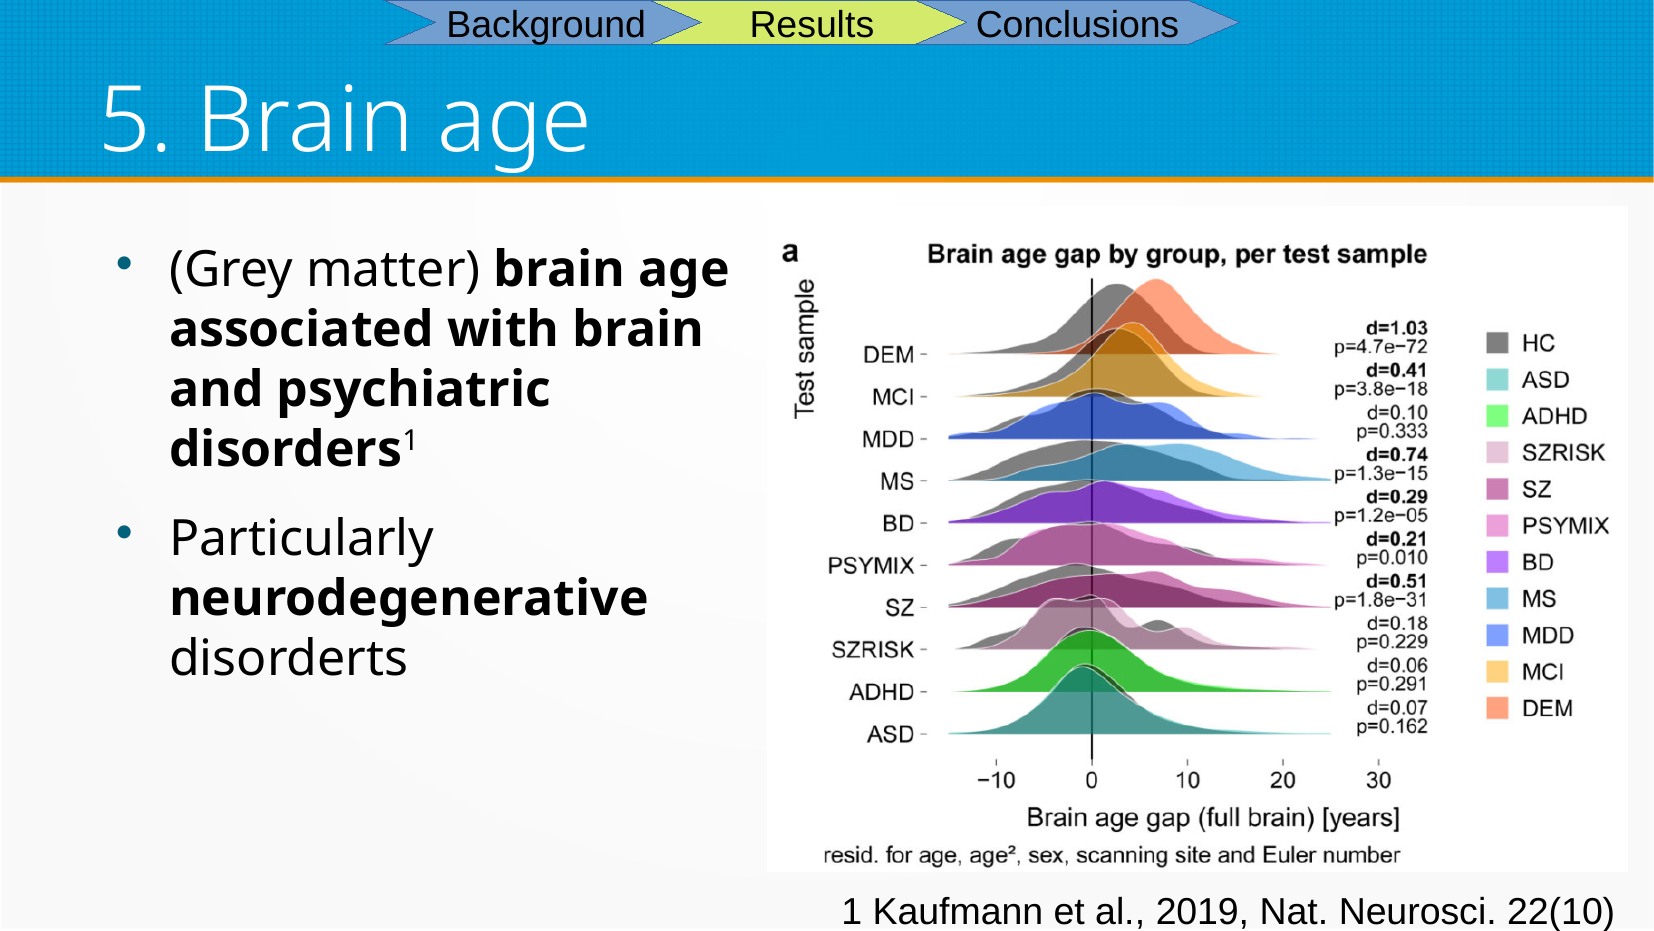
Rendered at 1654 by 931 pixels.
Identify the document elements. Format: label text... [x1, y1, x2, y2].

text_box 1 Kaufmann et al., 2019, Nat. Neurosci. 22(10) [826, 879, 1654, 922]
title 5. Brain age [98, 14, 1624, 170]
text_box Results [649, 0, 964, 45]
picture [0, 177, 1654, 931]
text_box Conclusions [915, 0, 1240, 45]
text_box Background [383, 0, 699, 45]
list (Grey matter) brain age associated with brain and psychiatric disorders1 Particularly neurodegenerative disorderts [98, 236, 739, 857]
